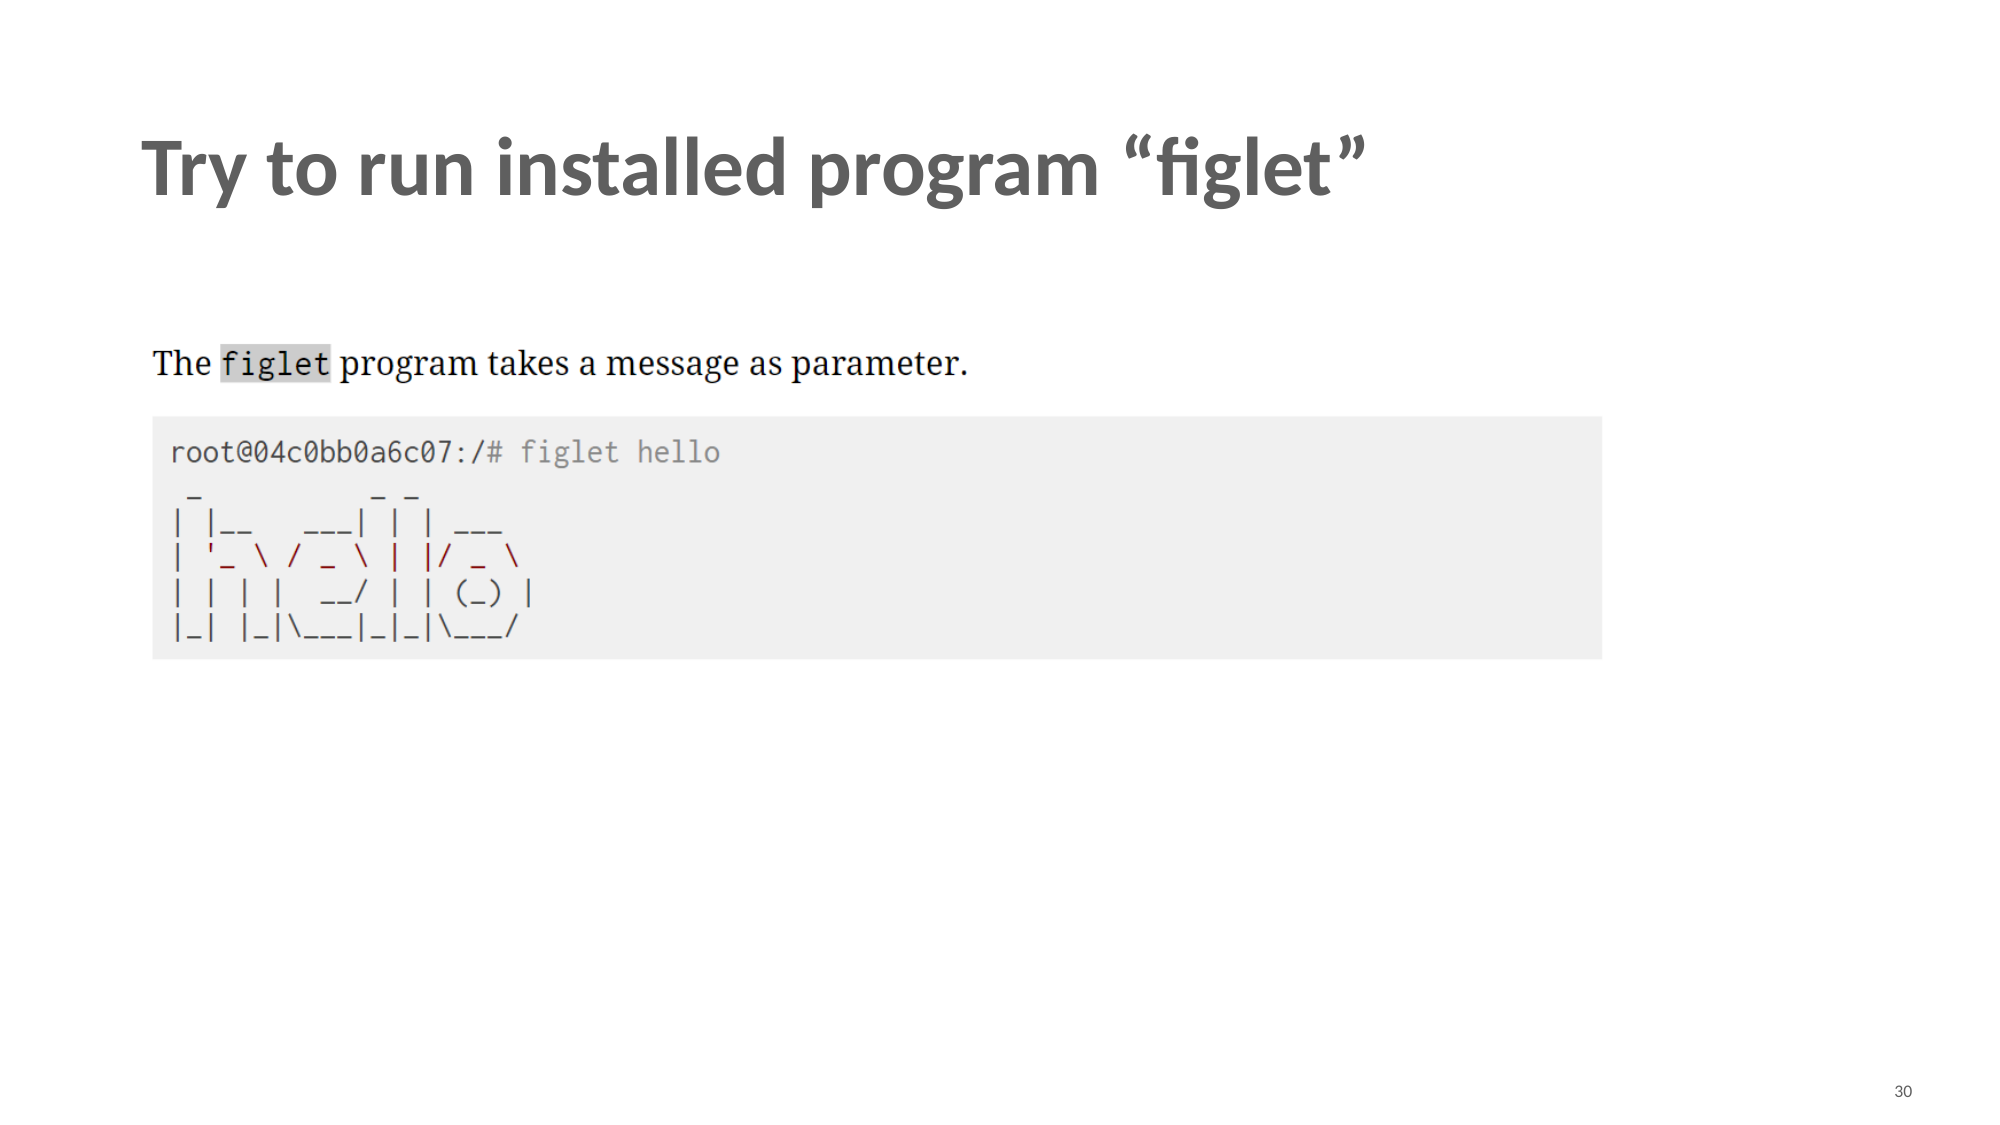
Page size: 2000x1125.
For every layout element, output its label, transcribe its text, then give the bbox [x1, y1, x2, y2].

picture [124, 328, 1631, 681]
text_box Try to run installed program “figlet” [126, 104, 1870, 270]
slide_number 30 [1849, 1075, 1913, 1106]
